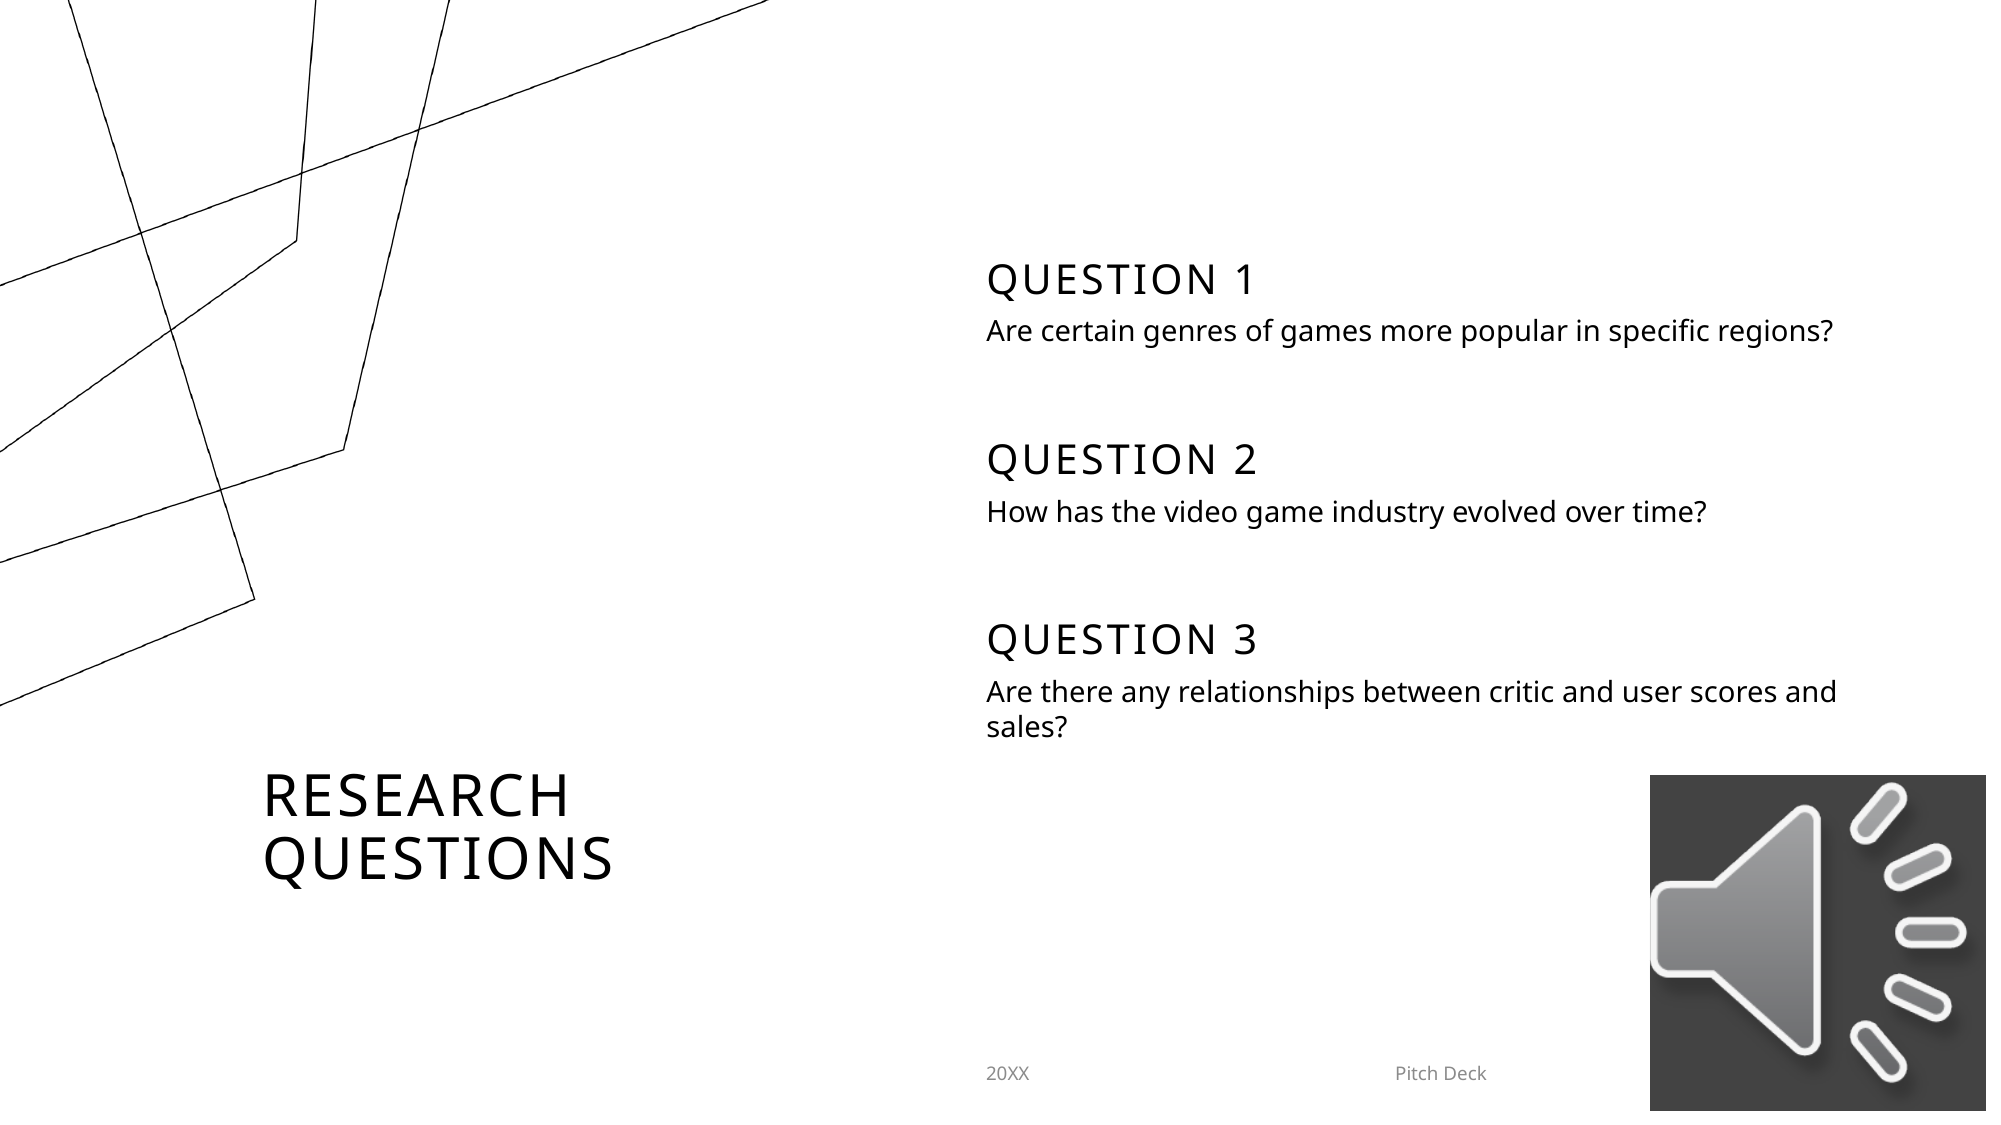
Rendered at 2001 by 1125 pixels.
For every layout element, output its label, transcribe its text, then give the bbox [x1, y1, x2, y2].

title Research questions [247, 681, 763, 900]
footer Pitch Deck [1174, 1042, 1648, 1103]
list QUESTION 3 [971, 611, 1863, 665]
slide_number 20XX [971, 1042, 1127, 1103]
list QUESTION 1 [971, 251, 1863, 305]
list Are certain genres of games more popular in specific regions? [971, 305, 1863, 397]
picture [0, 0, 803, 720]
list How has the video game industry evolved over time? [971, 485, 1863, 578]
list QUESTION 2 [971, 431, 1863, 485]
picture [1648, 773, 1987, 1112]
list Are there any relationships between critic and user scores and sales? [971, 665, 1863, 758]
